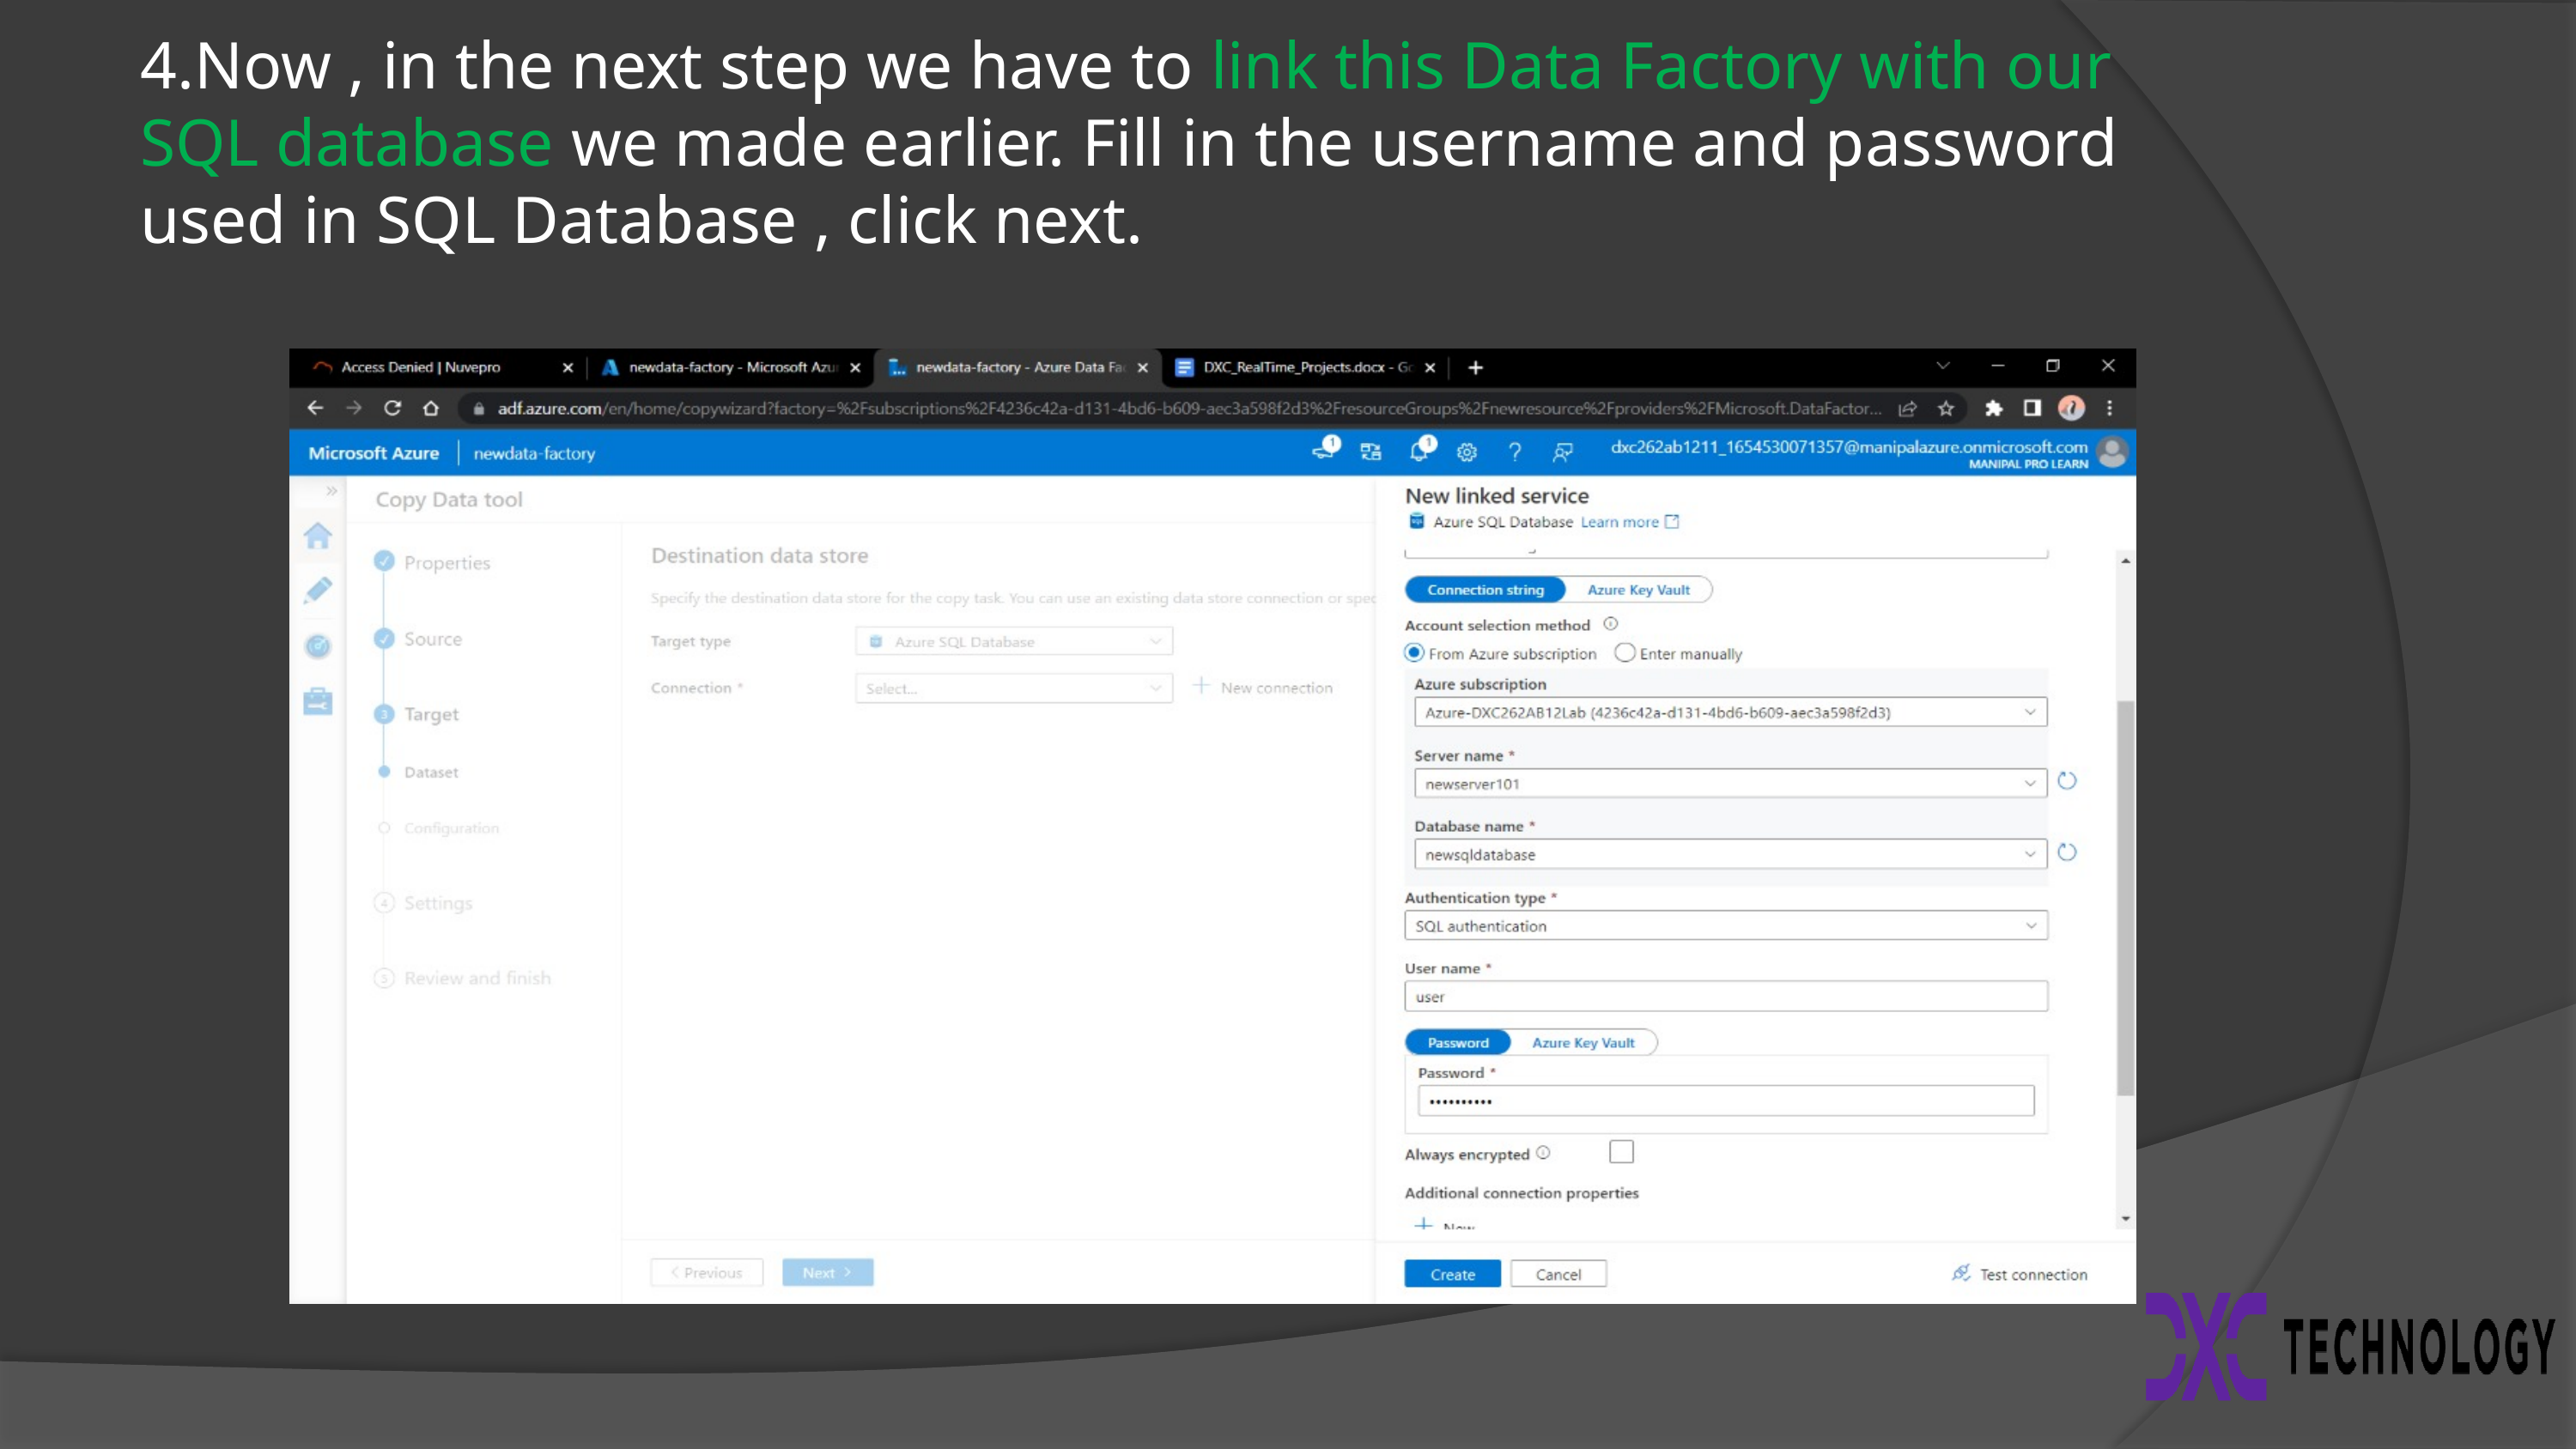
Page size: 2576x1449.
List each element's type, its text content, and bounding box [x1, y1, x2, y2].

picture [289, 348, 2136, 1304]
title 4.Now , in the next step we have to link this Data Factory with our SQL database we made earlier. Fill in the username and password used in SQL Database , click next. [129, 58, 2233, 300]
picture [2124, 1246, 2576, 1449]
